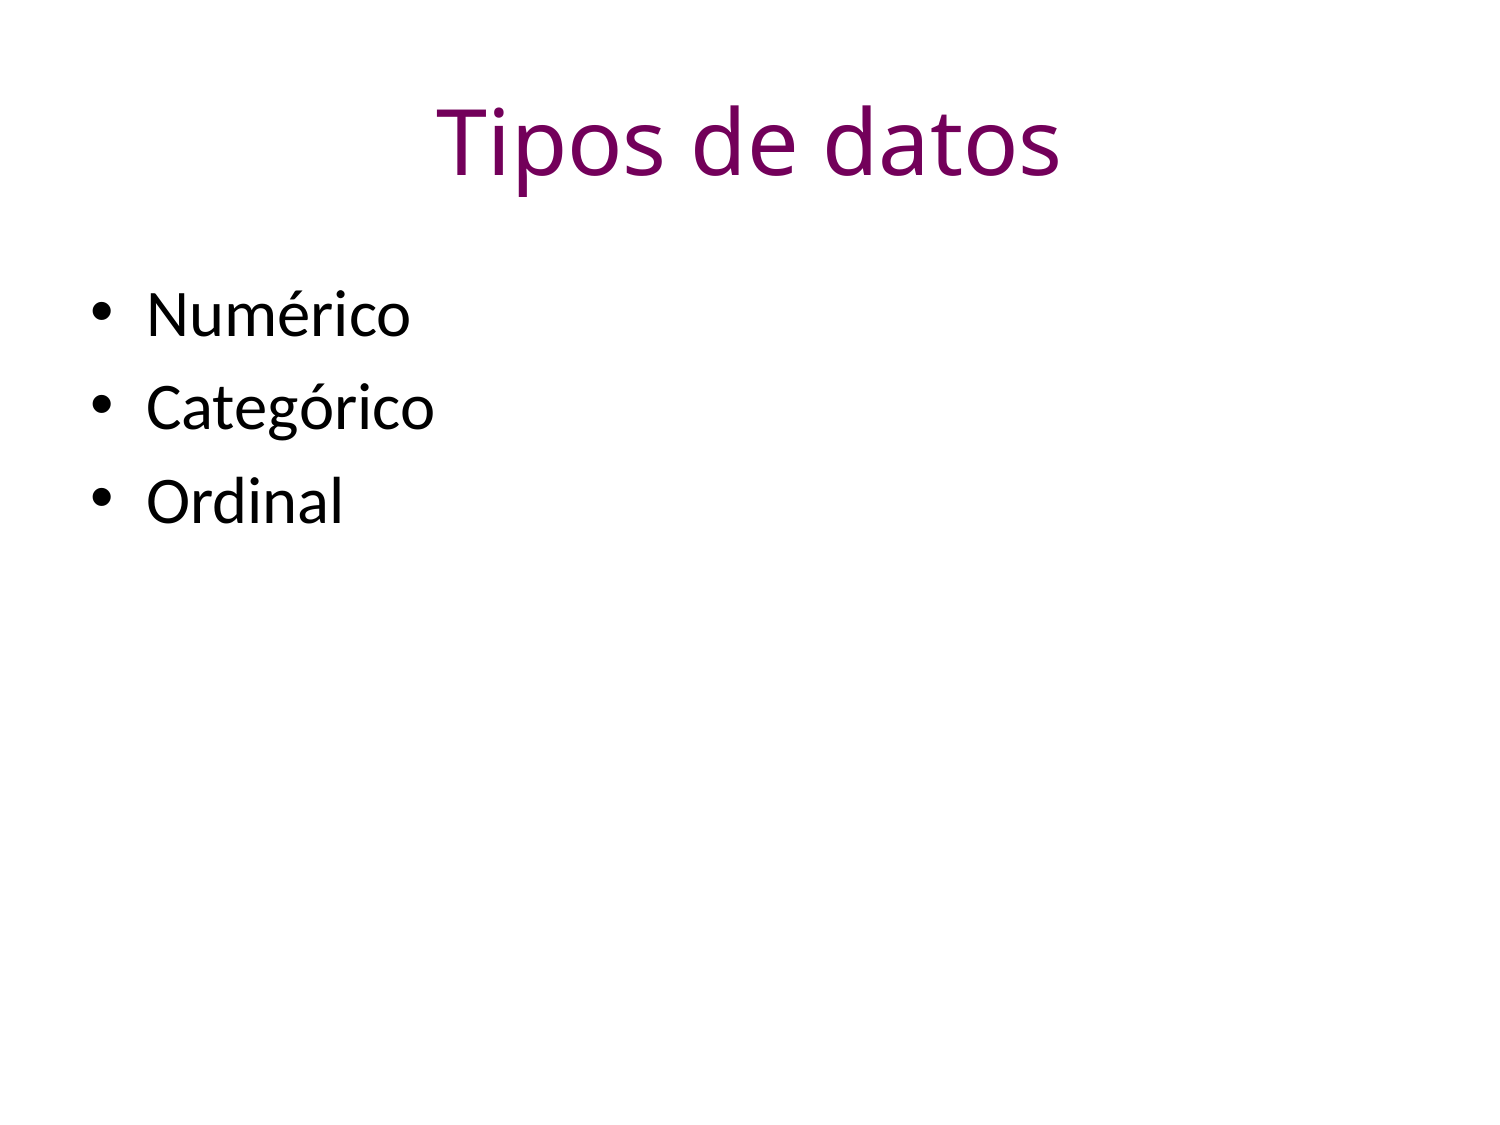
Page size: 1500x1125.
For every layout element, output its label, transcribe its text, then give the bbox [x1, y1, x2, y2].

title Tipos de datos [75, 45, 1425, 233]
list Numérico Categórico Ordinal [75, 262, 1425, 1005]
